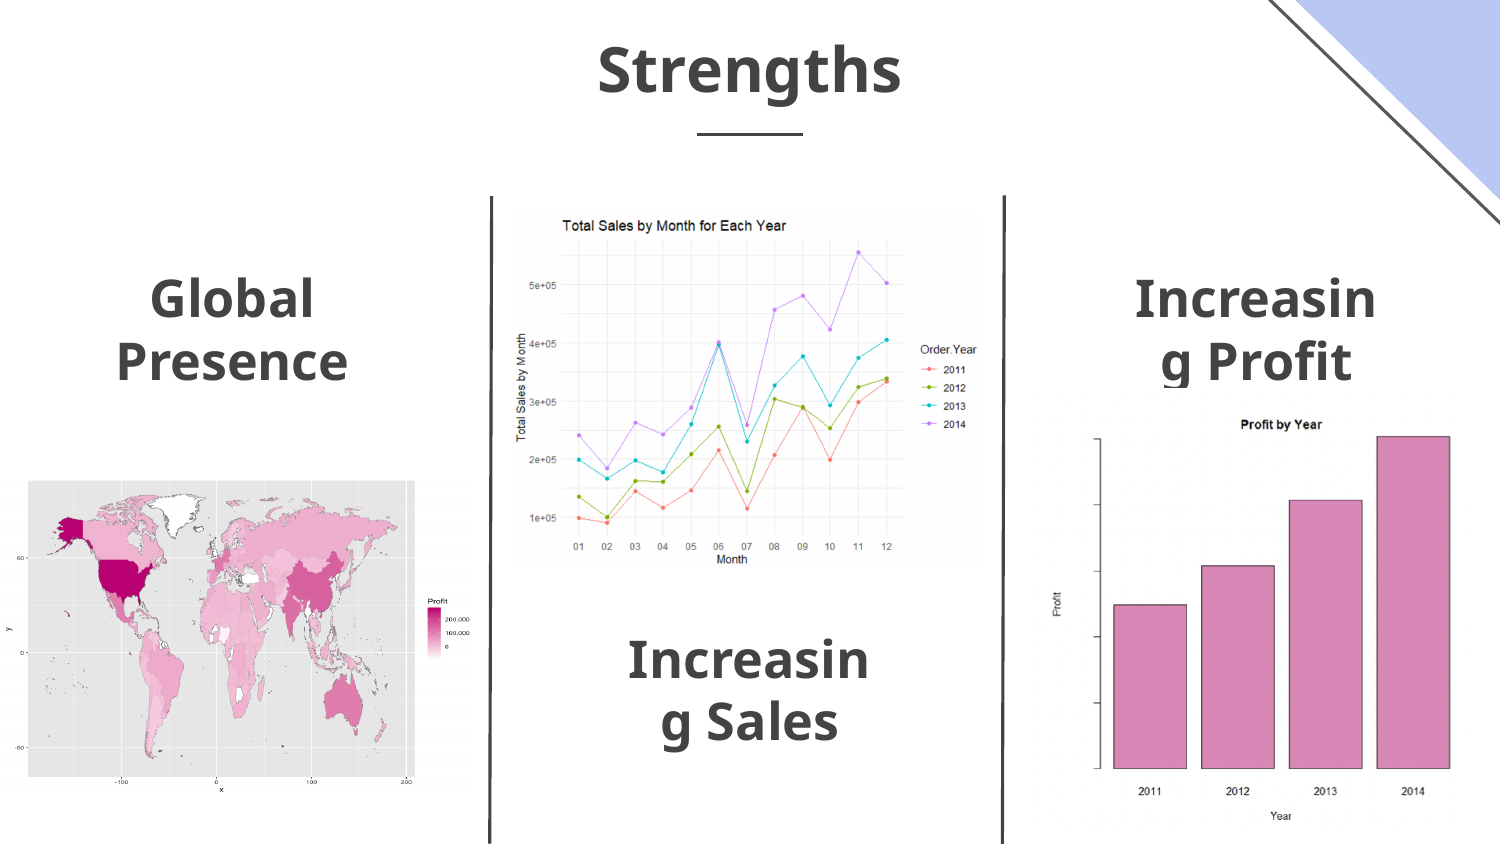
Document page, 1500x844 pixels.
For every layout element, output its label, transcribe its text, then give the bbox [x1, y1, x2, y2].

picture [0, 477, 479, 796]
picture [511, 214, 982, 567]
subtitle Increasing Profit [1105, 250, 1409, 386]
title Strengths [323, 14, 1177, 102]
picture [1029, 387, 1478, 832]
subtitle Increasing Sales [598, 611, 902, 763]
text_box [1296, 0, 1500, 199]
subtitle Global Presence [90, 250, 375, 412]
